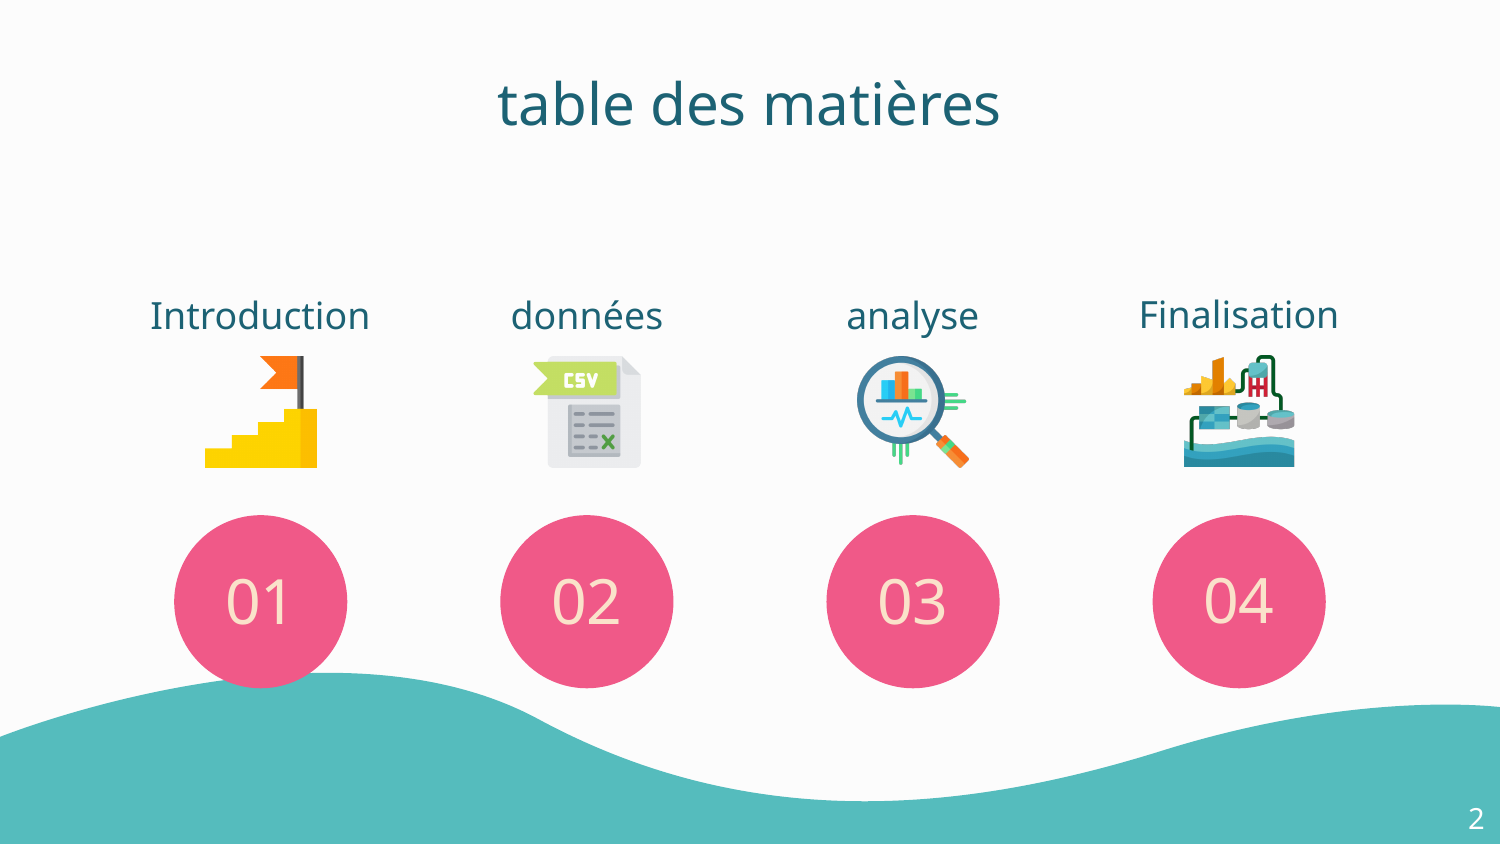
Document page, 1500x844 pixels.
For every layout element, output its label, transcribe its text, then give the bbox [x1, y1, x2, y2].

title 02 [512, 559, 662, 641]
text_box [1152, 515, 1326, 689]
picture [857, 356, 969, 468]
text_box [826, 515, 1000, 689]
title Introduction [113, 280, 409, 352]
text_box [500, 515, 674, 689]
text_box [174, 515, 348, 689]
title analyse [765, 280, 1061, 352]
title 04 [1164, 558, 1314, 640]
picture [1183, 355, 1295, 467]
title Finalisation [1091, 279, 1387, 351]
picture [205, 356, 317, 468]
picture [531, 356, 643, 468]
title données [439, 280, 735, 352]
title 01 [186, 559, 336, 641]
title 03 [838, 559, 988, 641]
text_box 2 [1453, 793, 1500, 843]
title table des matières [320, 52, 1180, 146]
